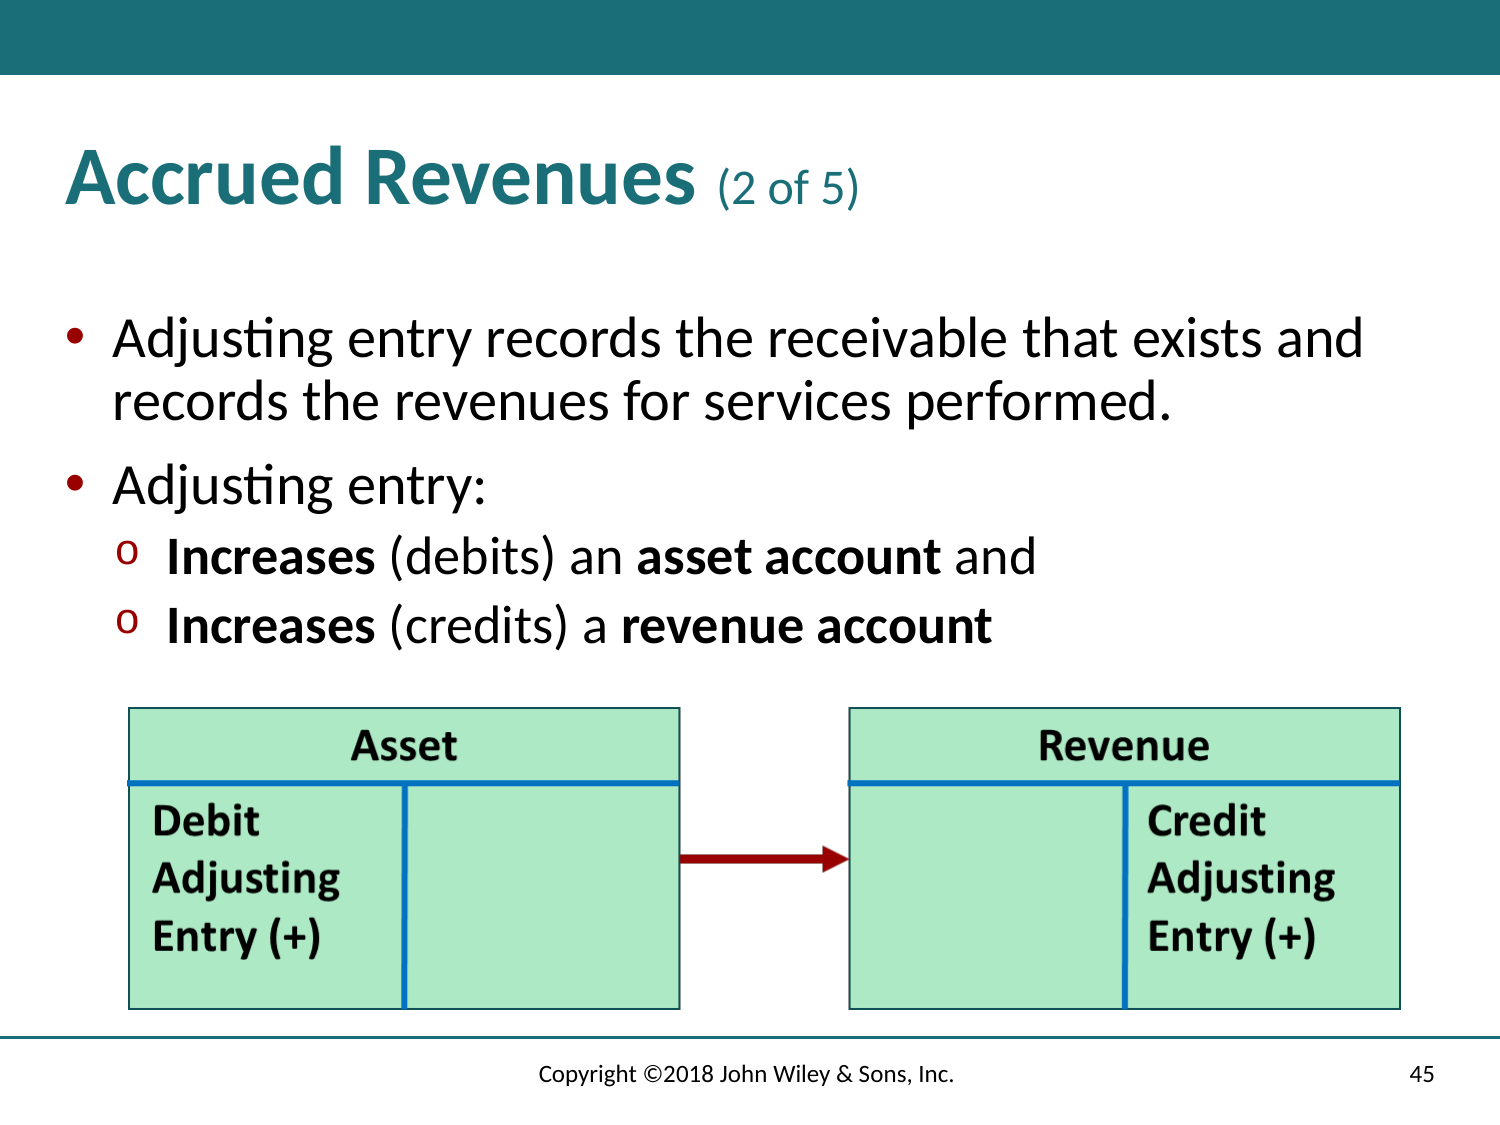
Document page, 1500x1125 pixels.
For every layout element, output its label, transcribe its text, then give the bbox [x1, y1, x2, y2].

list Adjusting entry records the receivable that exists and records the revenues for services performed. Adjusting entry: Increases (debits) an asset account and Increases (credits) a revenue account [50, 299, 1450, 663]
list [122, 700, 1403, 1012]
title Accrued Revenues (2 of 5) [50, 125, 1450, 250]
footer Copyright ©2018 John Wiley & Sons, Inc. [496, 1042, 1004, 1103]
slide_number 45 [1059, 1042, 1450, 1103]
